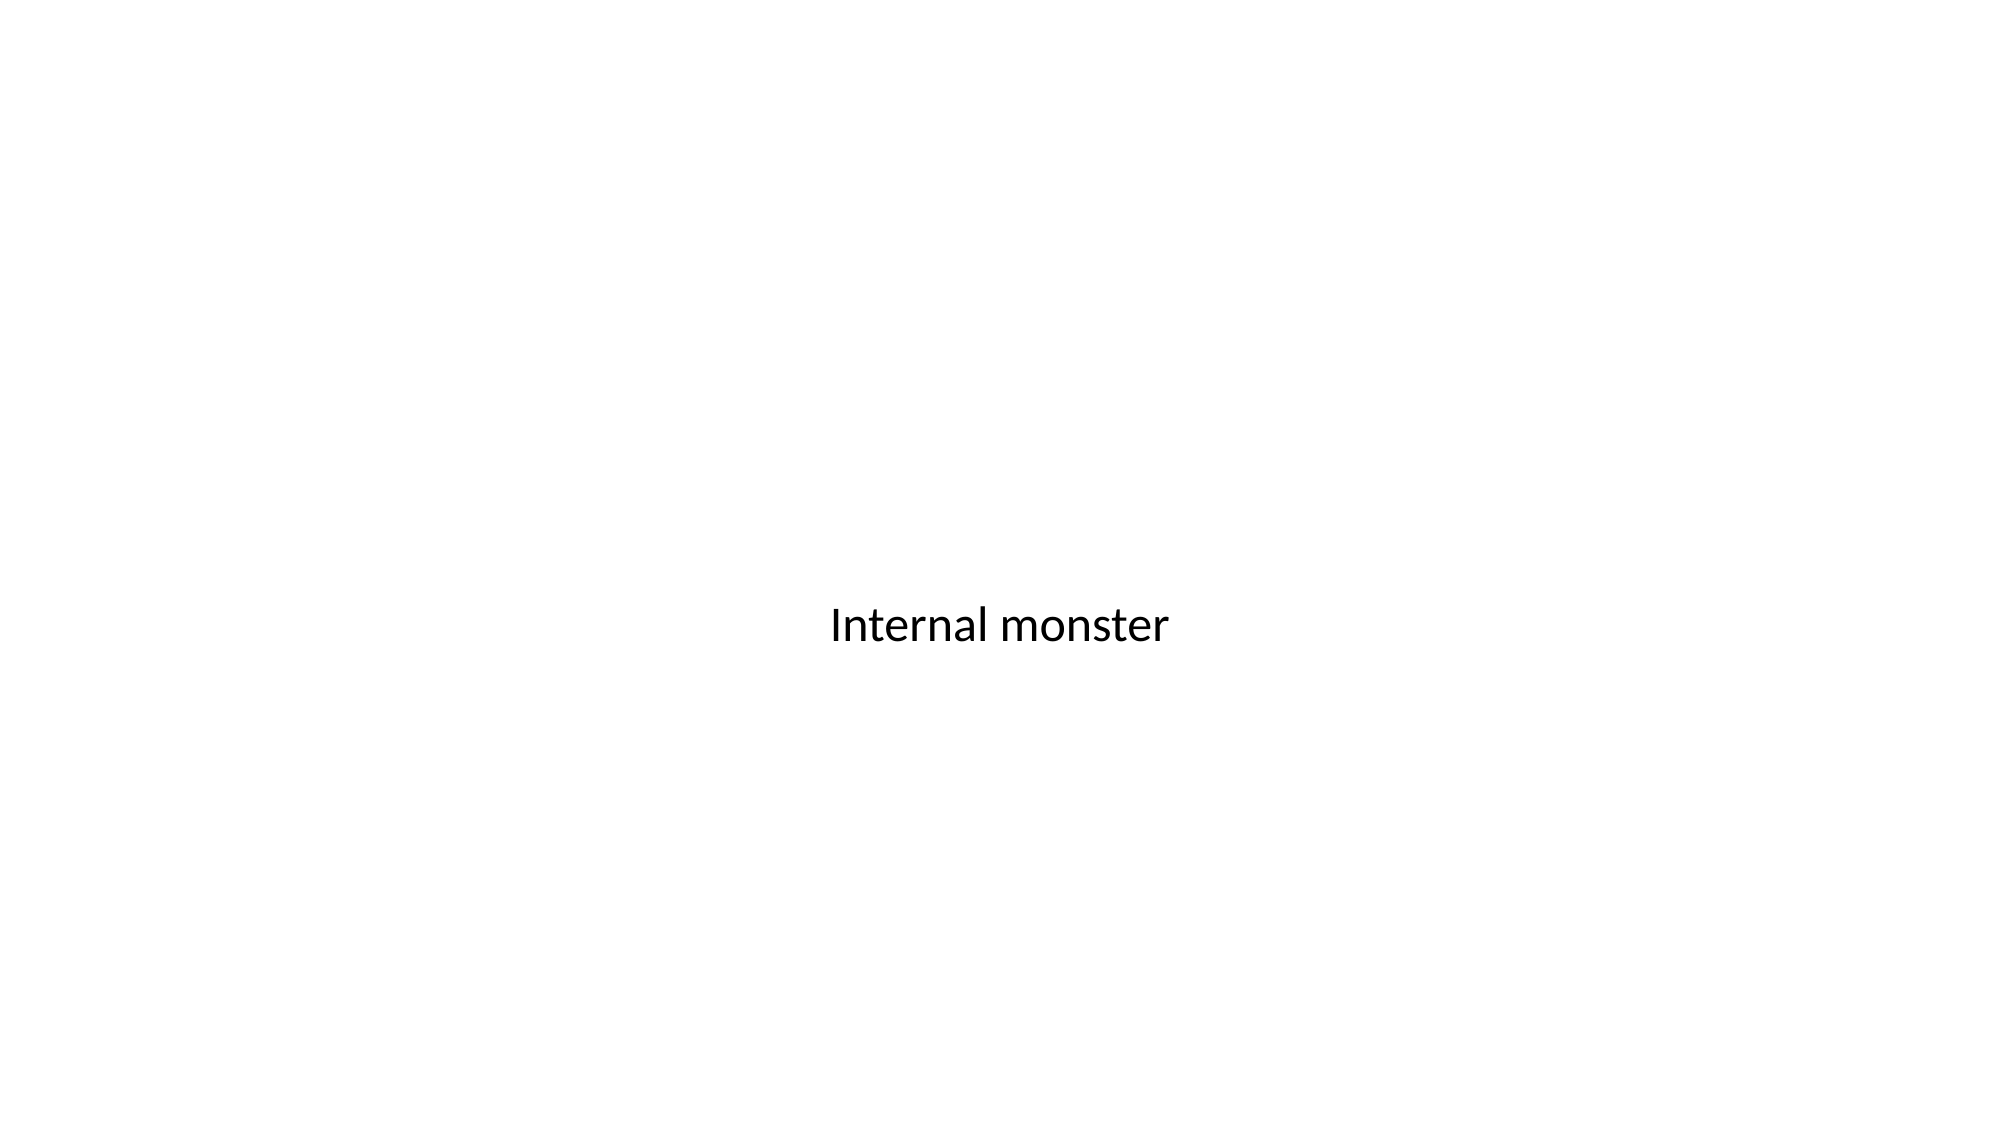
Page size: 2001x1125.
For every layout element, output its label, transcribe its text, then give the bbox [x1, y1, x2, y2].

subtitle Internal monster [249, 590, 1750, 863]
